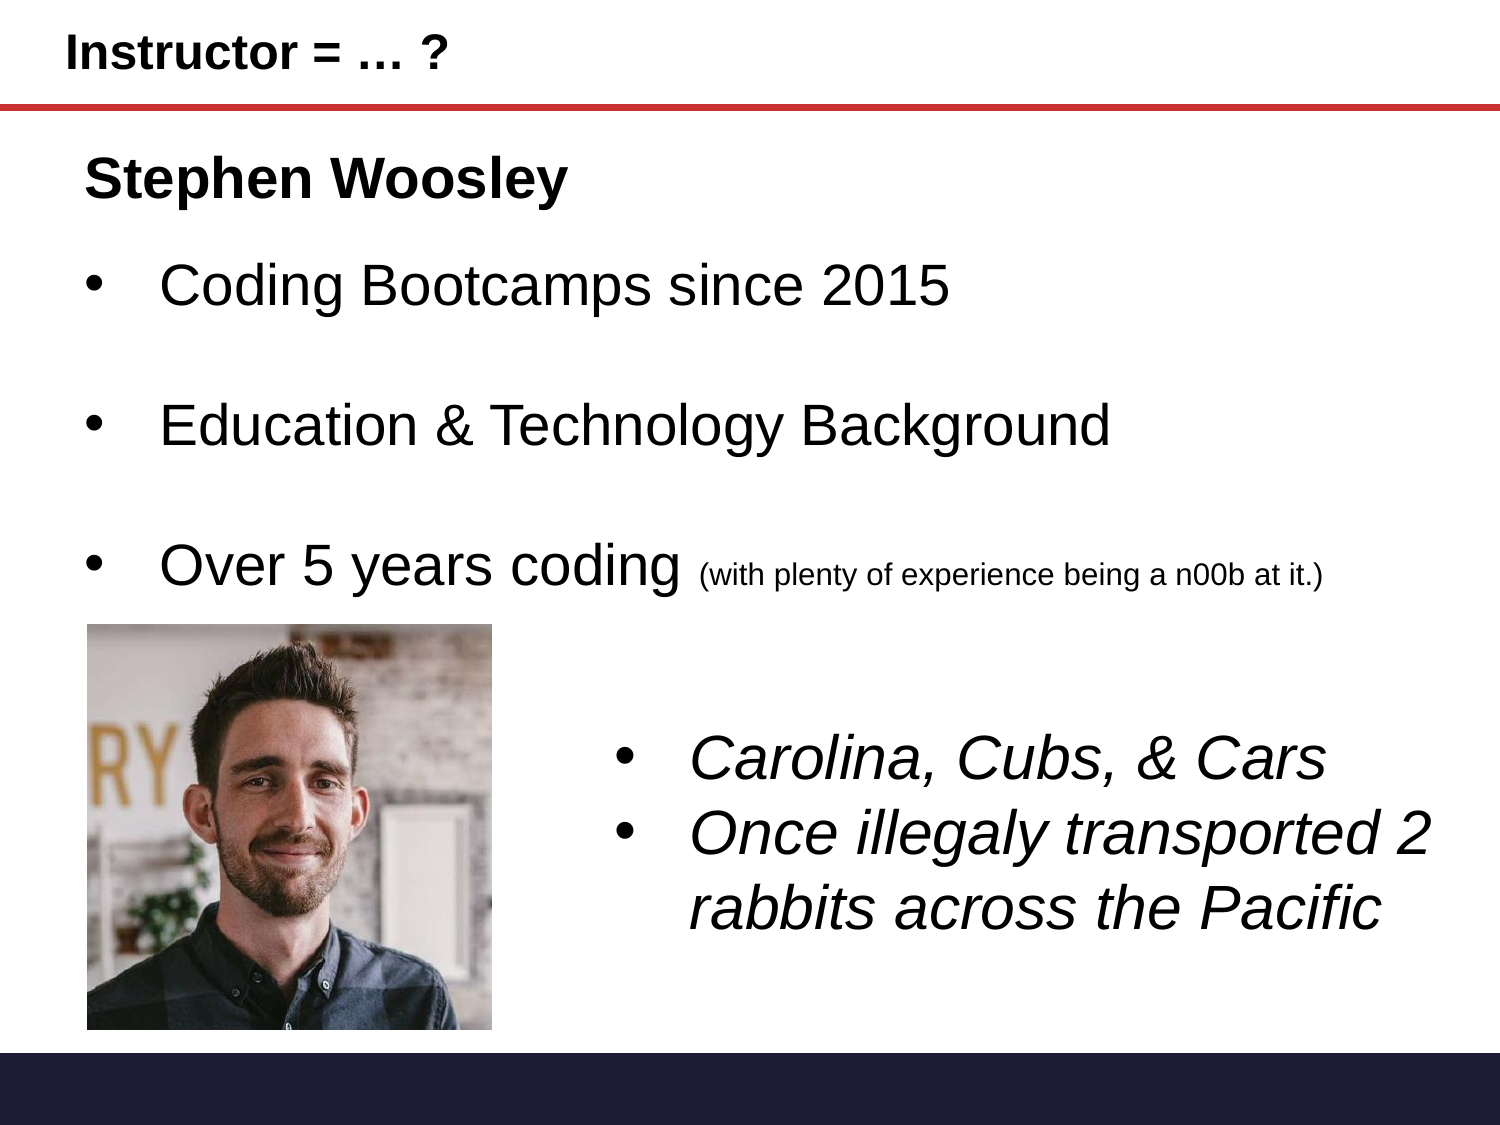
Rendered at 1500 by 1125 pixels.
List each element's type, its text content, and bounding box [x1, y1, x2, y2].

text_box Stephen Woosley Coding Bootcamps since 2015 Education & Technology Background Over 5 years coding (with plenty of experience being a n00b at it.) [32, 124, 1500, 1056]
title Instructor = … ? [50, 0, 948, 108]
picture [87, 624, 492, 1030]
text_box Carolina, Cubs, & Cars Once illegaly transported 2 rabbits across the Pacific [562, 709, 1500, 950]
